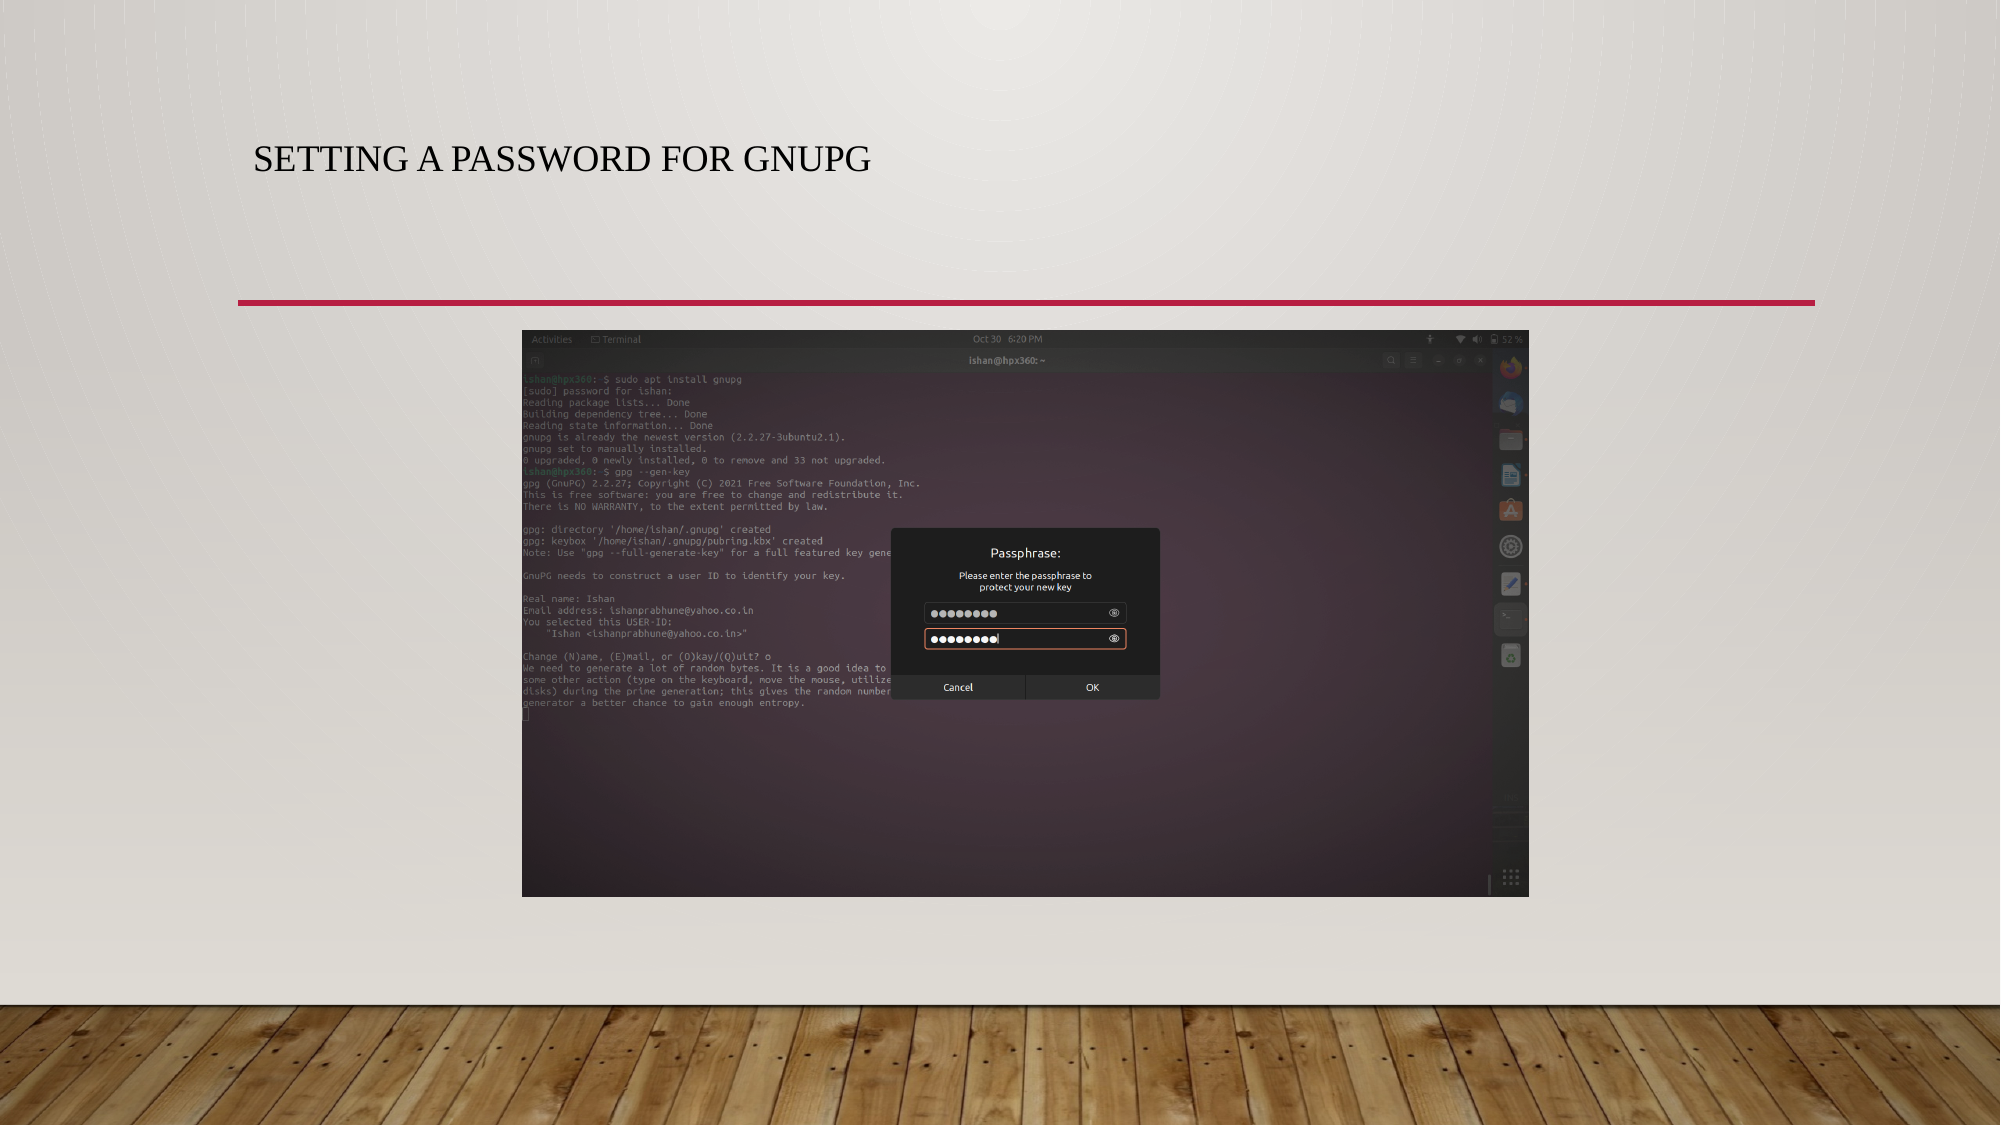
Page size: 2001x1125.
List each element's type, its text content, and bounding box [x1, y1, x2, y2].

picture [0, 1005, 2000, 1125]
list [522, 330, 1529, 897]
title setting a password for gnupg [238, 131, 1814, 305]
